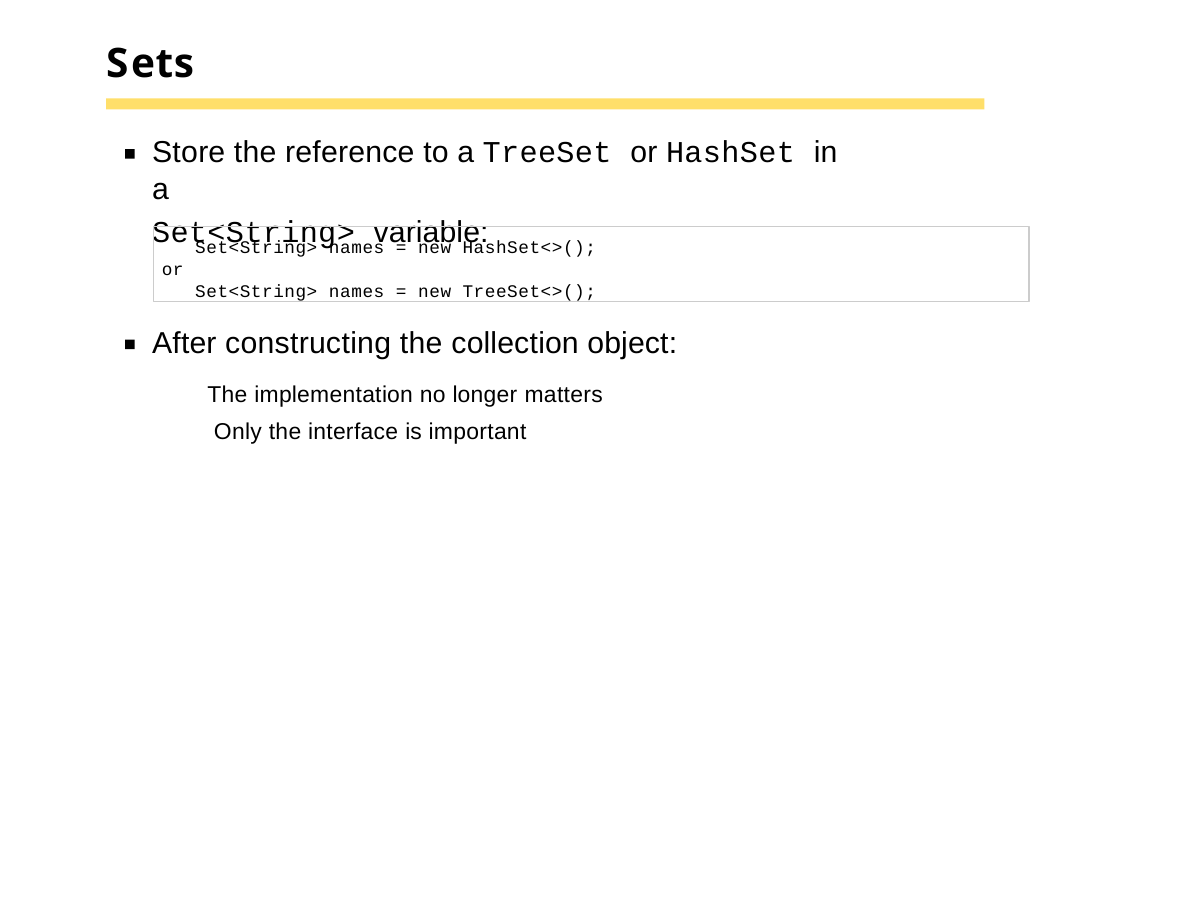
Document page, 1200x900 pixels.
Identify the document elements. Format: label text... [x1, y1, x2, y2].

text_box [125, 149, 135, 159]
text_box [125, 339, 135, 350]
text_box Store the reference to a TreeSet or HashSet in a Set<String> variable: [149, 132, 847, 249]
text_box After constructing the collection object: The implementation no longer matters Only the interface is important [149, 323, 680, 444]
title Sets [103, 37, 1097, 188]
text_box Set<String> names = new HashSet<>(); or Set<String> names = new TreeSet<>(); [153, 226, 1029, 302]
